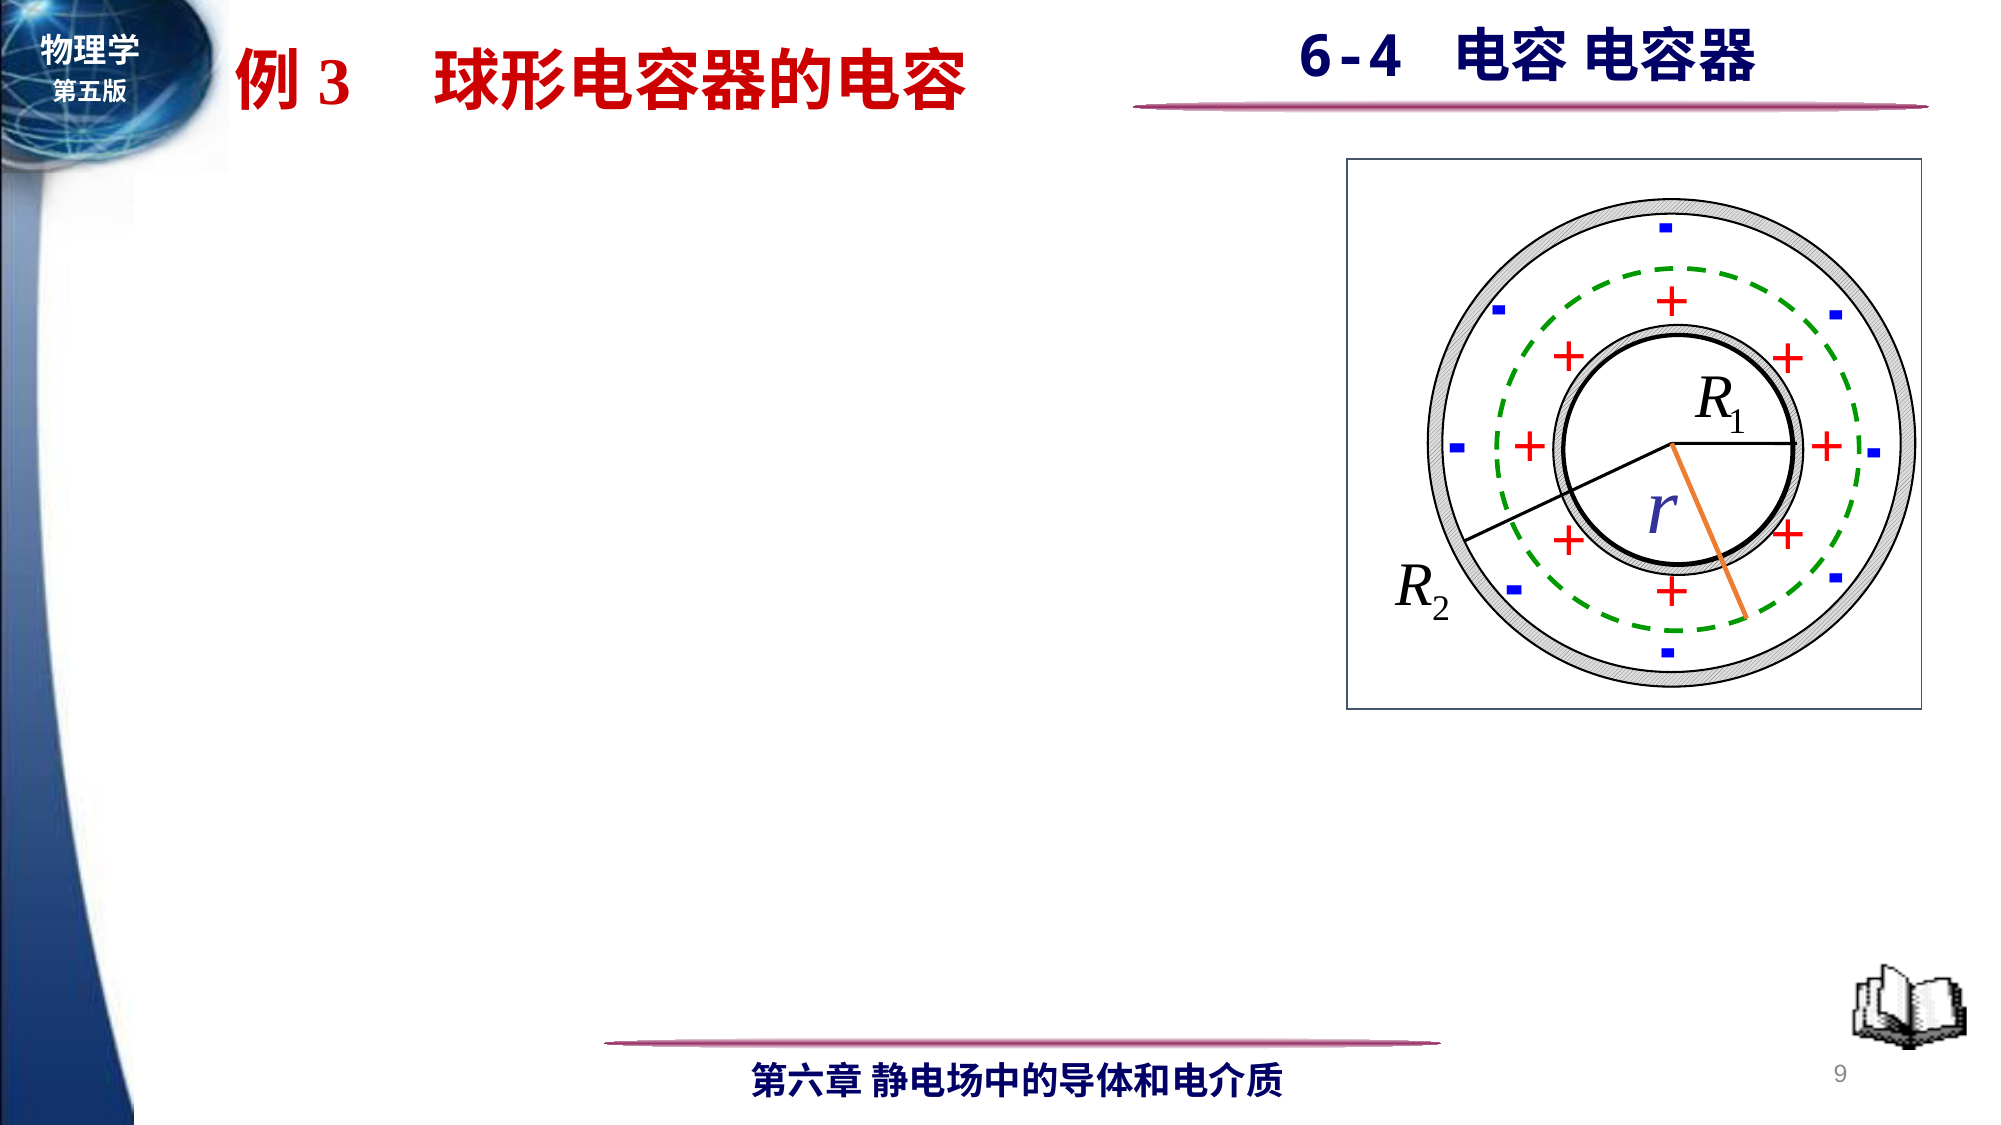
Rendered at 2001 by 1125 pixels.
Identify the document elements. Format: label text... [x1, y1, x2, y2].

picture [0, 0, 229, 1125]
text_box [1346, 158, 1922, 709]
text_box [1427, 366, 1440, 520]
text_box 例3 球形电容器的电容 [220, 30, 1058, 126]
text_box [1440, 205, 1897, 678]
text_box [1897, 350, 1916, 536]
text_box [1618, 199, 1725, 205]
text_box [1606, 678, 1737, 687]
slide_number 9 [1412, 1042, 1863, 1103]
picture [1850, 962, 1967, 1050]
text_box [1384, 543, 1440, 631]
